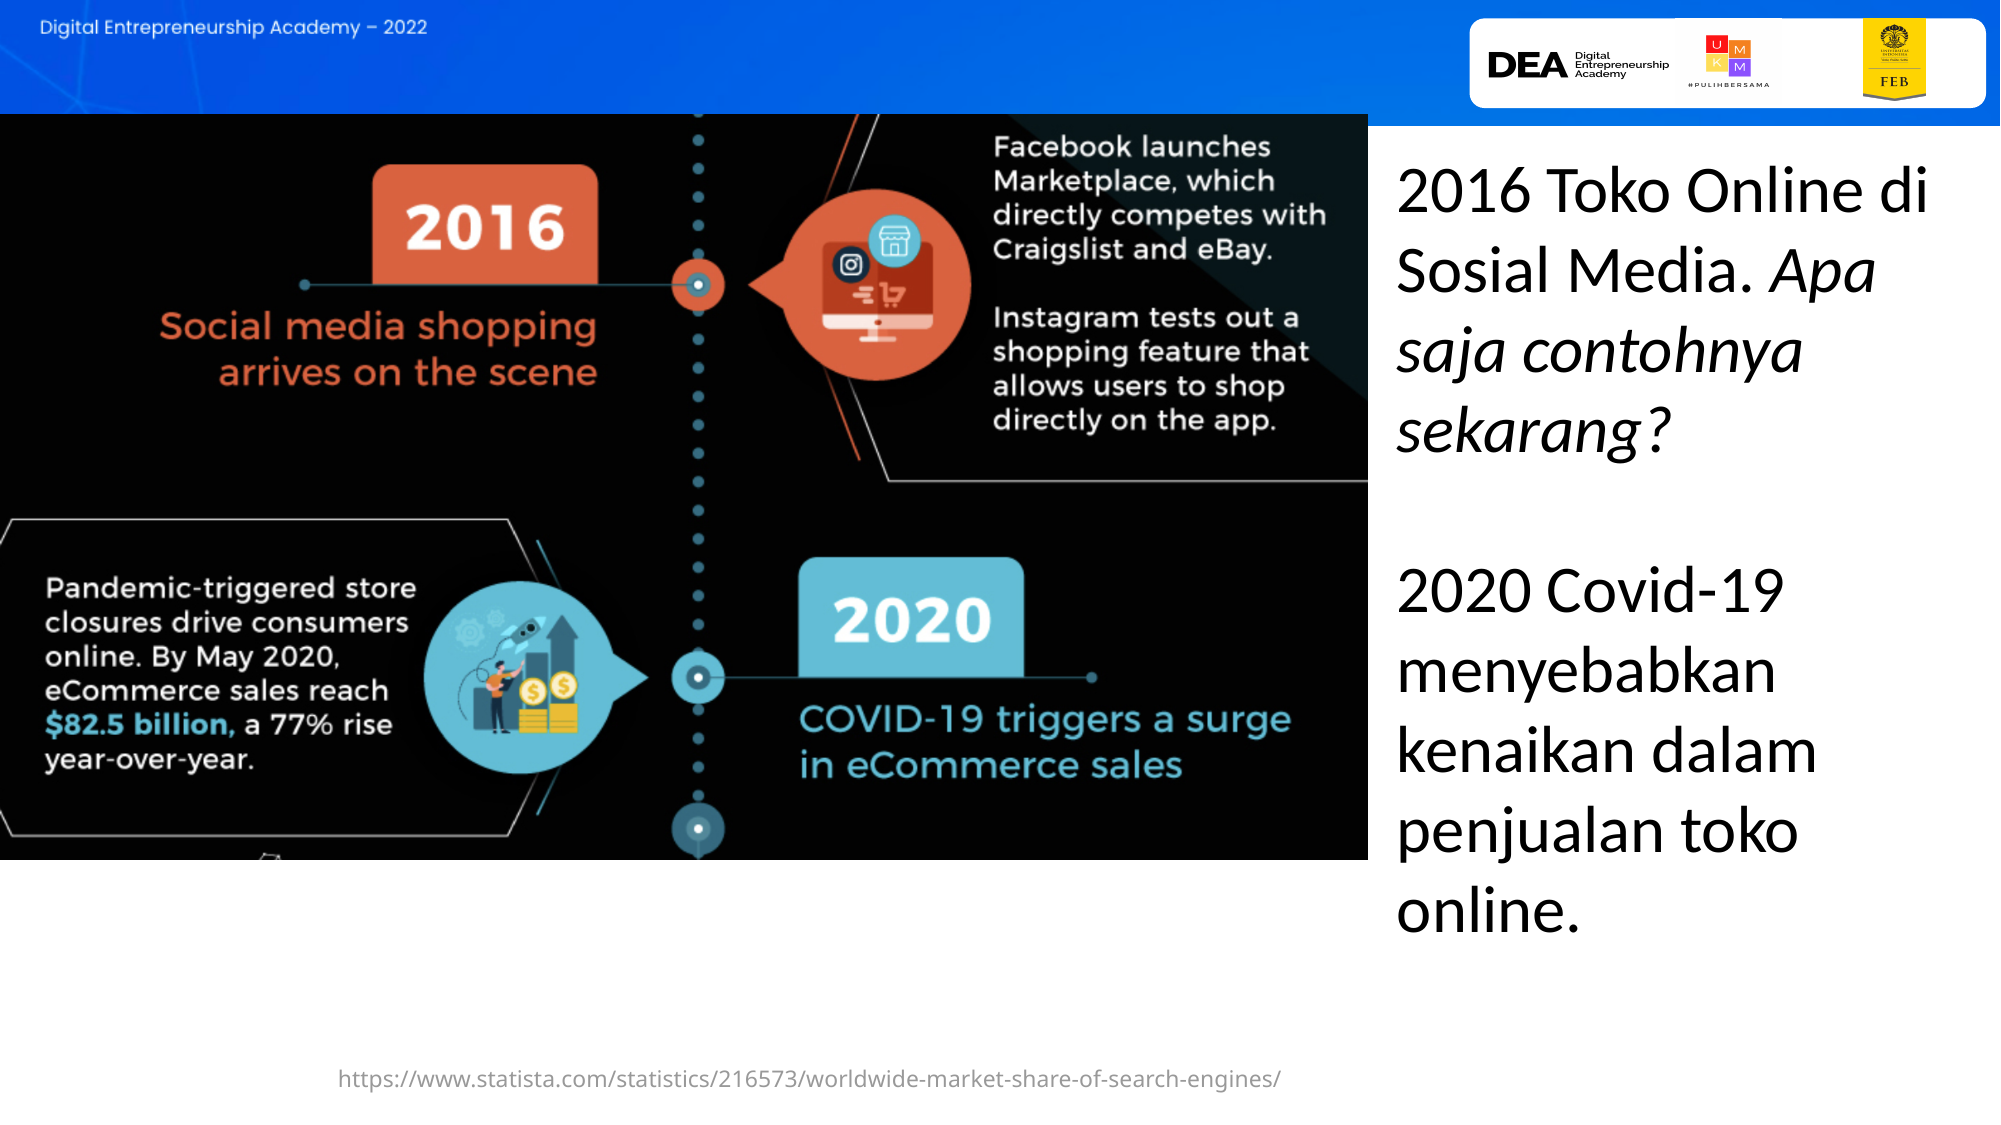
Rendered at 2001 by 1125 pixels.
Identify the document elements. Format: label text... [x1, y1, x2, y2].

text_box https://www.statista.com/statistics/216573/worldwide-market-share-of-search-engines/ [317, 1051, 1478, 1107]
text_box 2016 Toko Online di Sosial Media. Apa saja contohnya sekarang? 2020 Covid-19 menyebabkan kenaikan dalam penjualan toko online. [1381, 131, 1949, 961]
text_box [1451, 10, 1987, 115]
picture [0, 0, 2000, 860]
